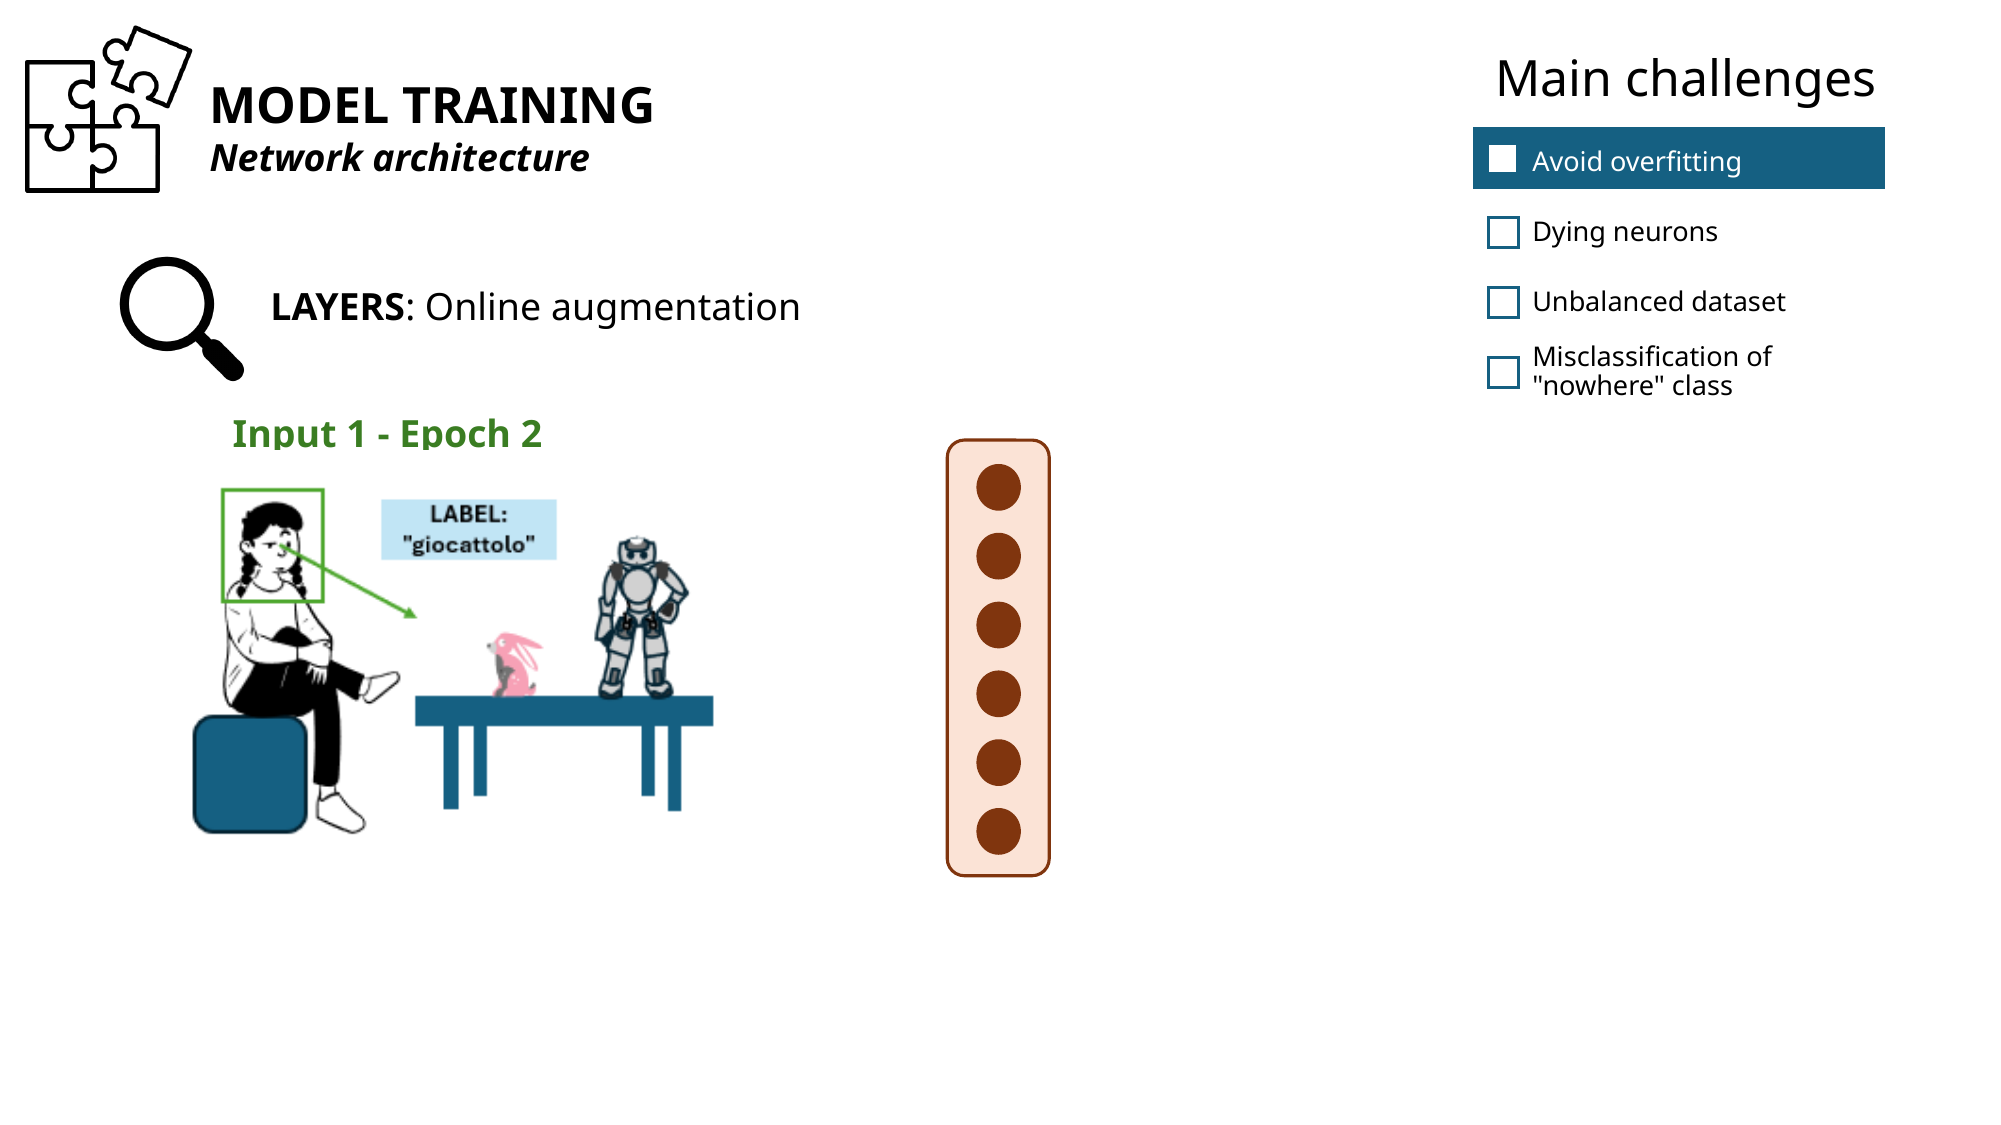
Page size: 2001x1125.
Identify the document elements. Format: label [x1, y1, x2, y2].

text_box [946, 439, 1050, 877]
text_box [217, 66, 701, 187]
text_box [258, 275, 923, 336]
text_box [1190, 0, 2000, 409]
picture [0, 0, 217, 220]
picture [106, 243, 258, 395]
text_box [217, 403, 632, 450]
picture [129, 450, 801, 858]
